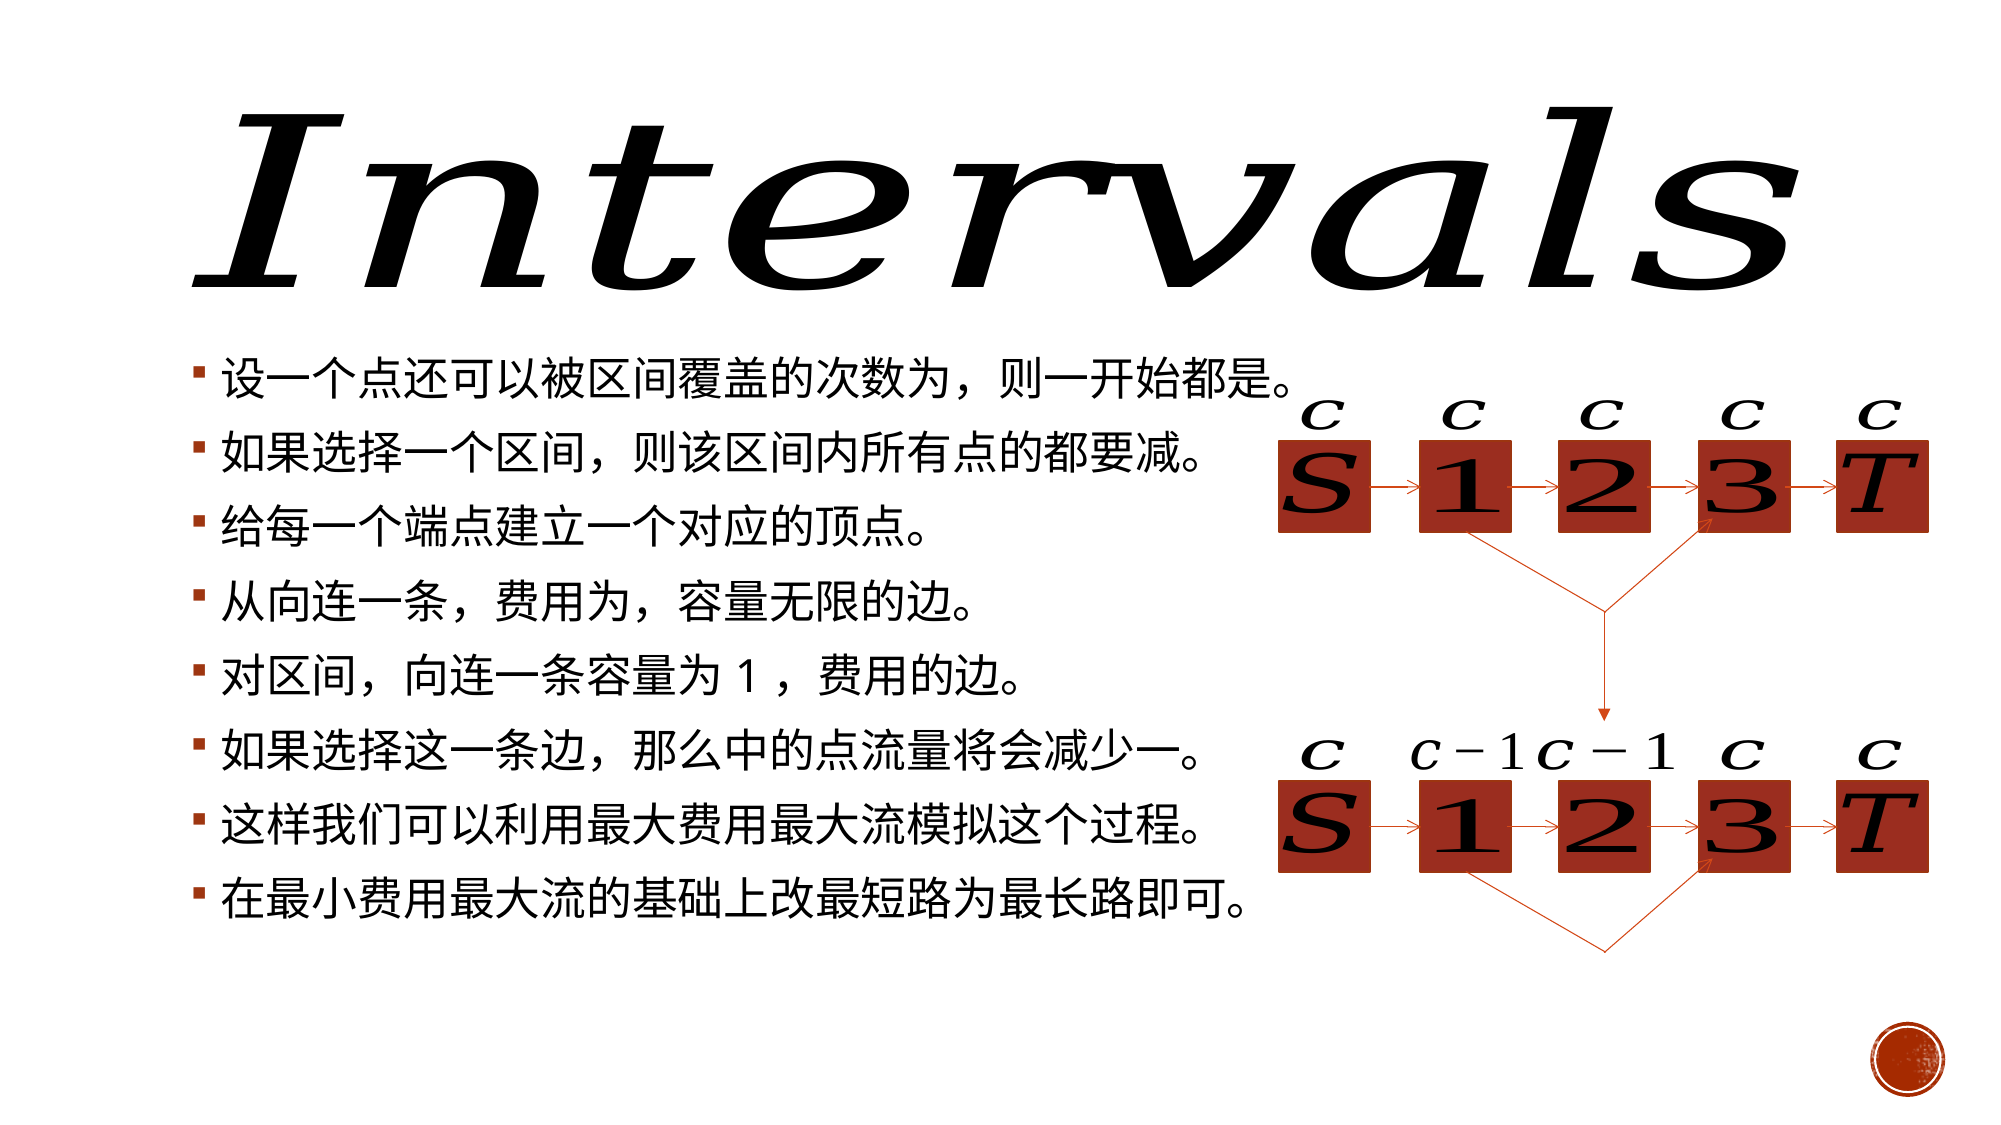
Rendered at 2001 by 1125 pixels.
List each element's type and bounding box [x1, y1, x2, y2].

text_box [1868, 1018, 1947, 1097]
text_box [1283, 384, 1926, 612]
text_box [1283, 723, 1926, 952]
